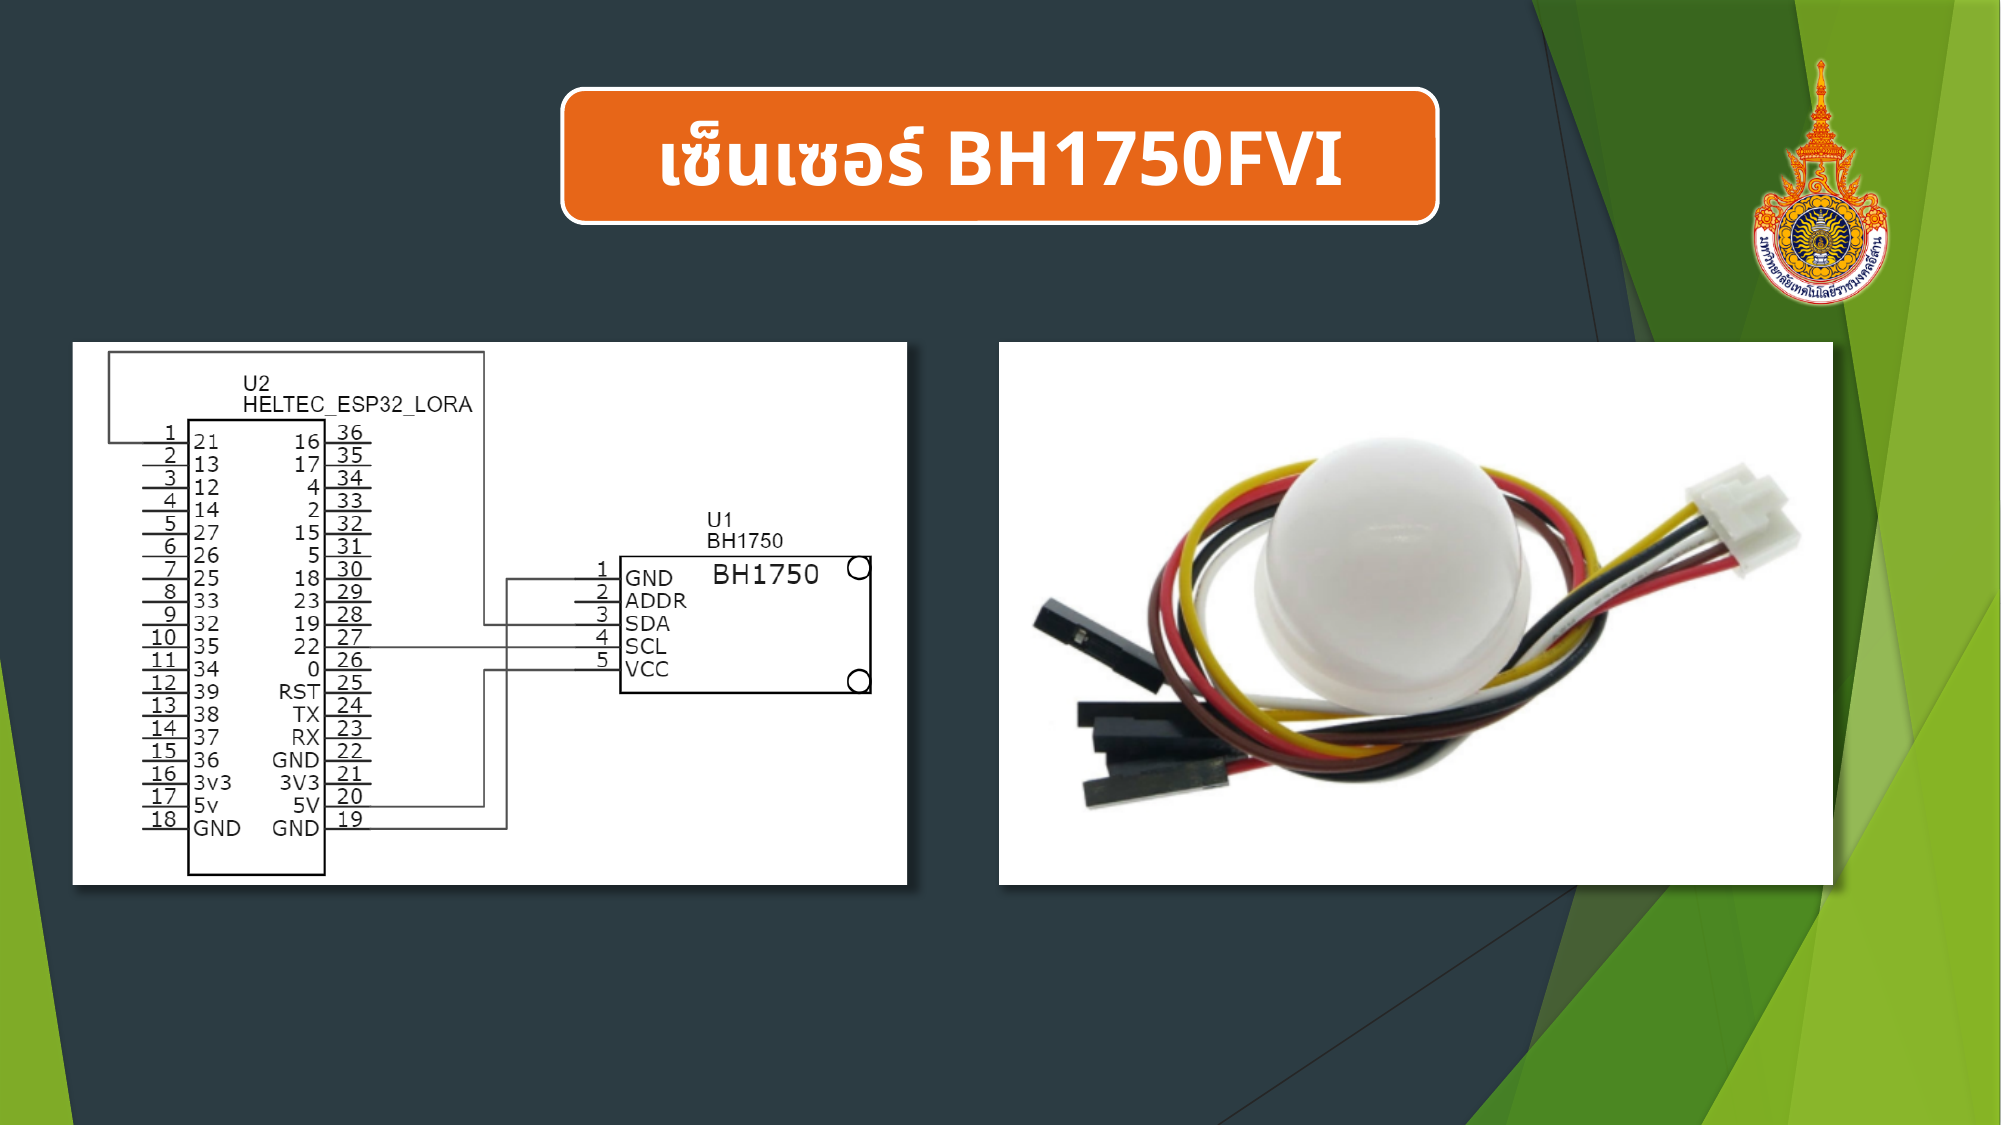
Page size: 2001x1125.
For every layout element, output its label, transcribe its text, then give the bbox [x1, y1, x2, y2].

text_box เซ็นเซอร์ BH1750FVI [560, 86, 1440, 225]
picture [999, 341, 1834, 886]
picture [71, 341, 908, 886]
picture [1748, 47, 1892, 315]
